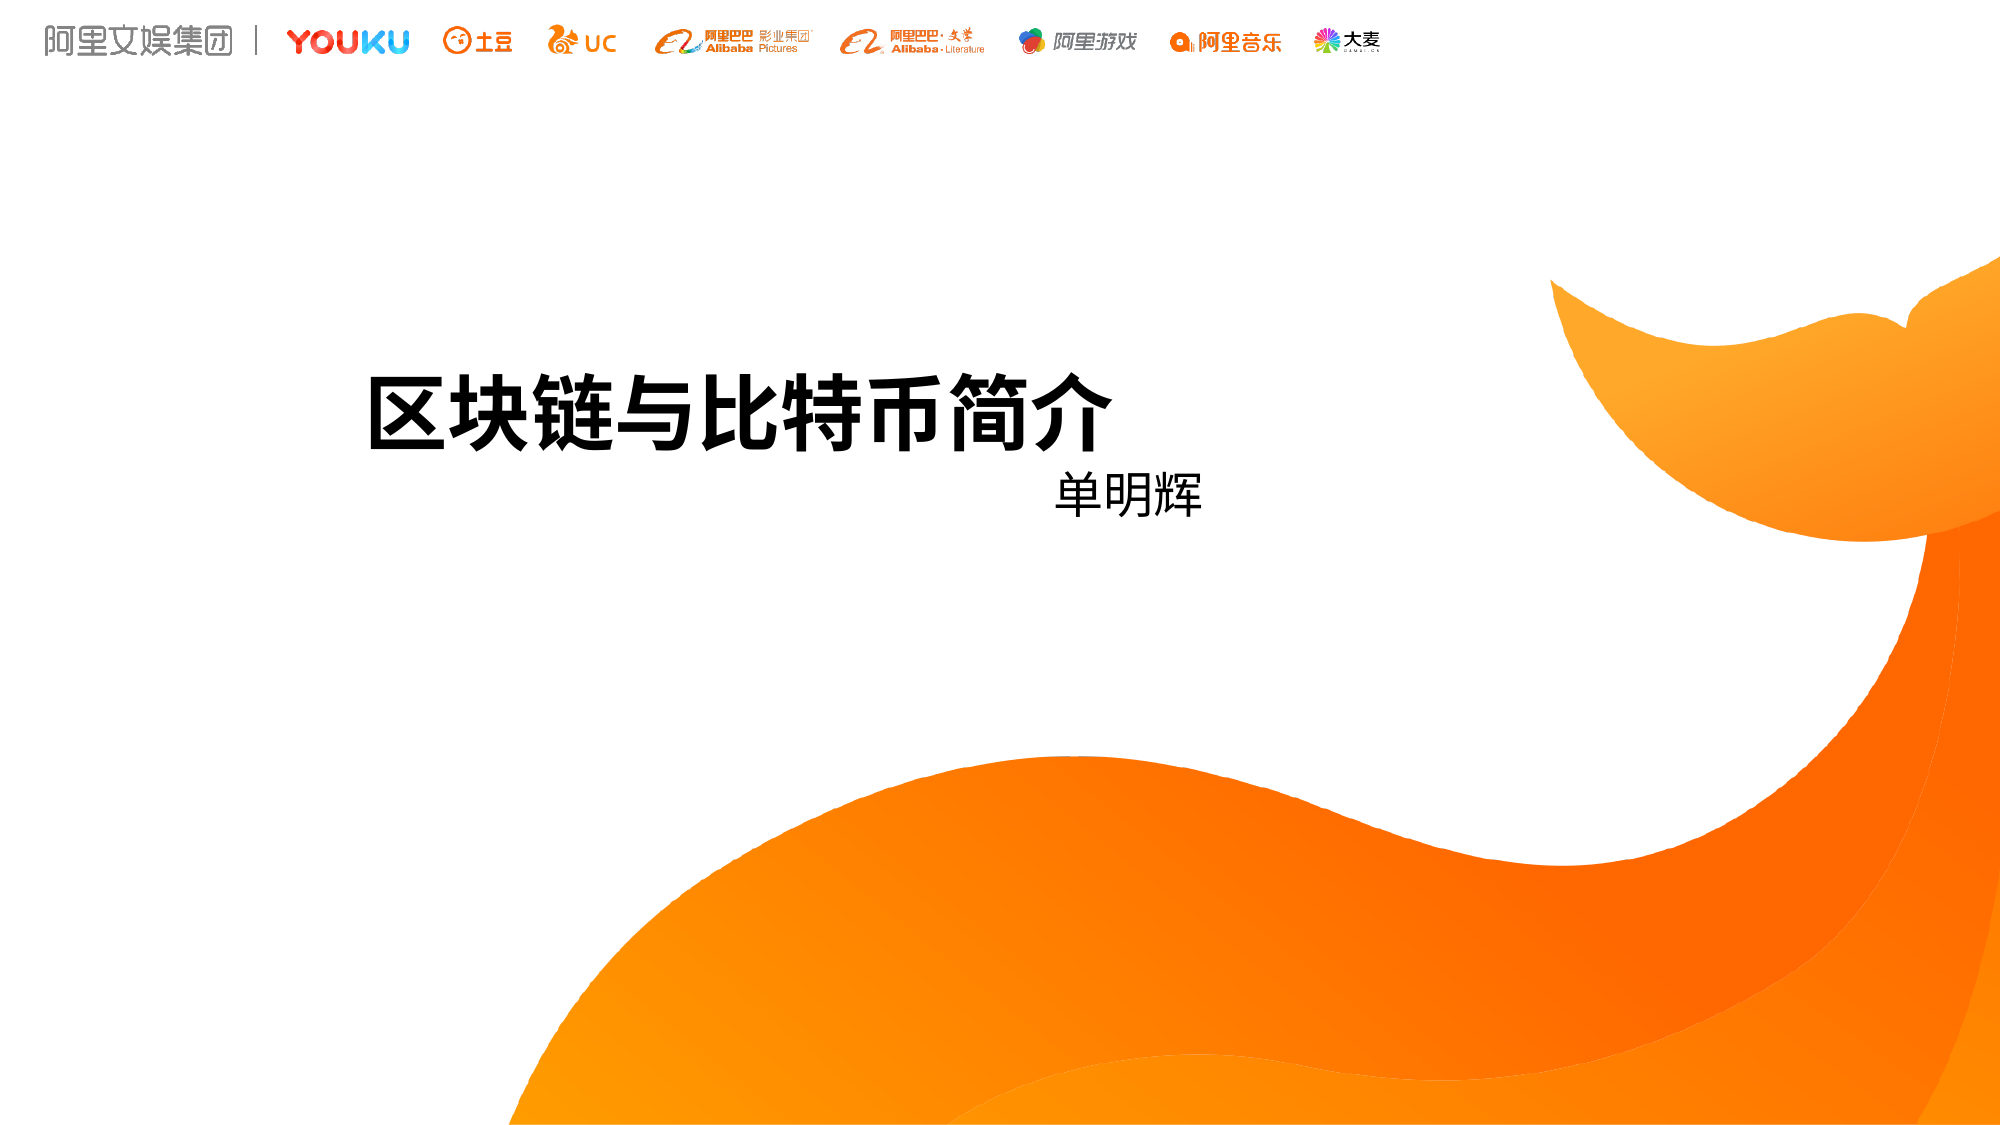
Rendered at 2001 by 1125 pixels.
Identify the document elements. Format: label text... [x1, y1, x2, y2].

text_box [45, 24, 256, 56]
title 区块链与比特币简介 [140, 299, 1338, 537]
subtitle 单明辉 [945, 437, 1312, 558]
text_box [287, 24, 1380, 54]
picture [508, 256, 2000, 1125]
